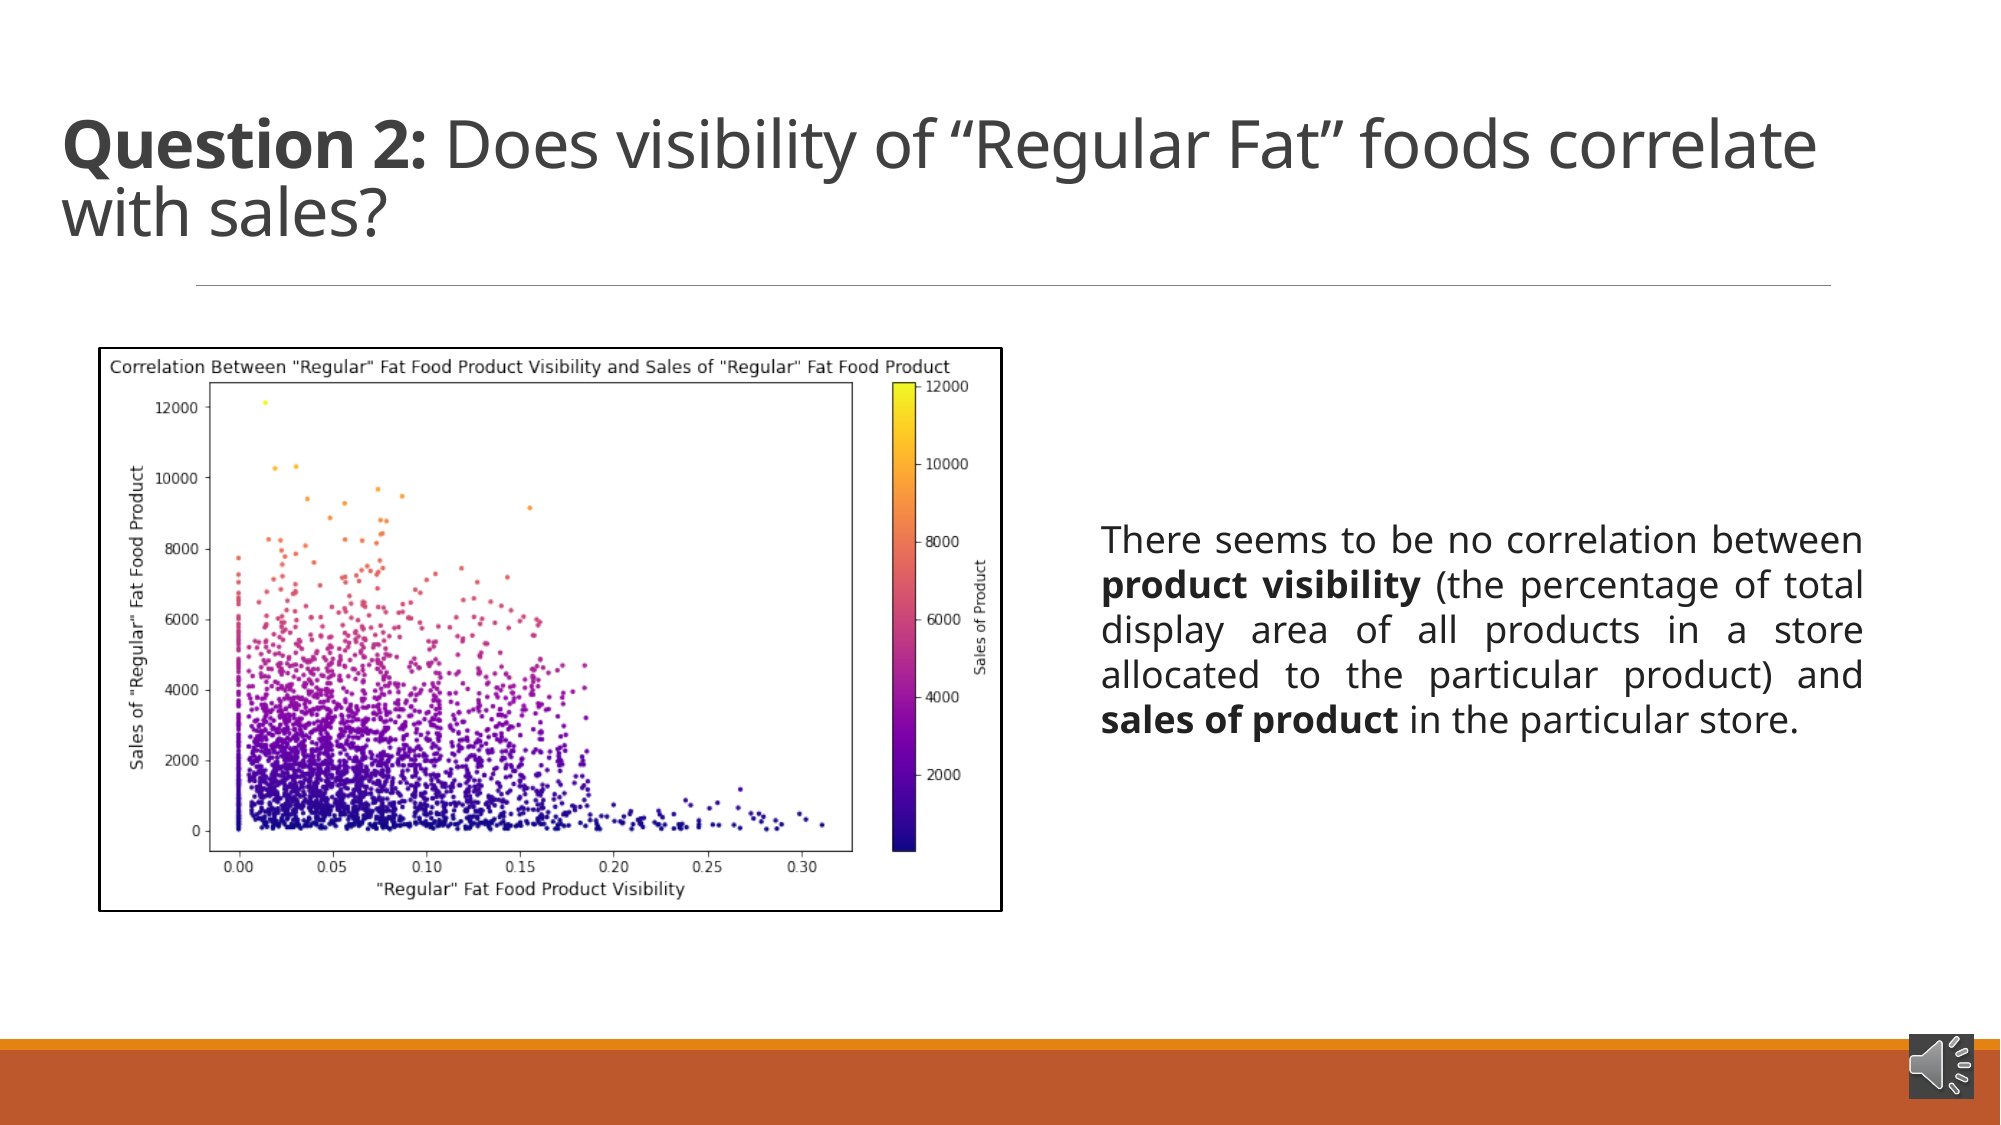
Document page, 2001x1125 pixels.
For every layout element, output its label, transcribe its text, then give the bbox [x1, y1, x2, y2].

title Question 2: Does visibility of “Regular Fat” foods correlate with sales? [46, 106, 1954, 258]
picture [100, 348, 1001, 911]
text_box There seems to be no correlation between product visibility (the percentage of total display area of all products in a store allocated to the particular product) and sales of product in the particular store. [1086, 508, 1880, 749]
picture [1907, 1032, 1976, 1101]
